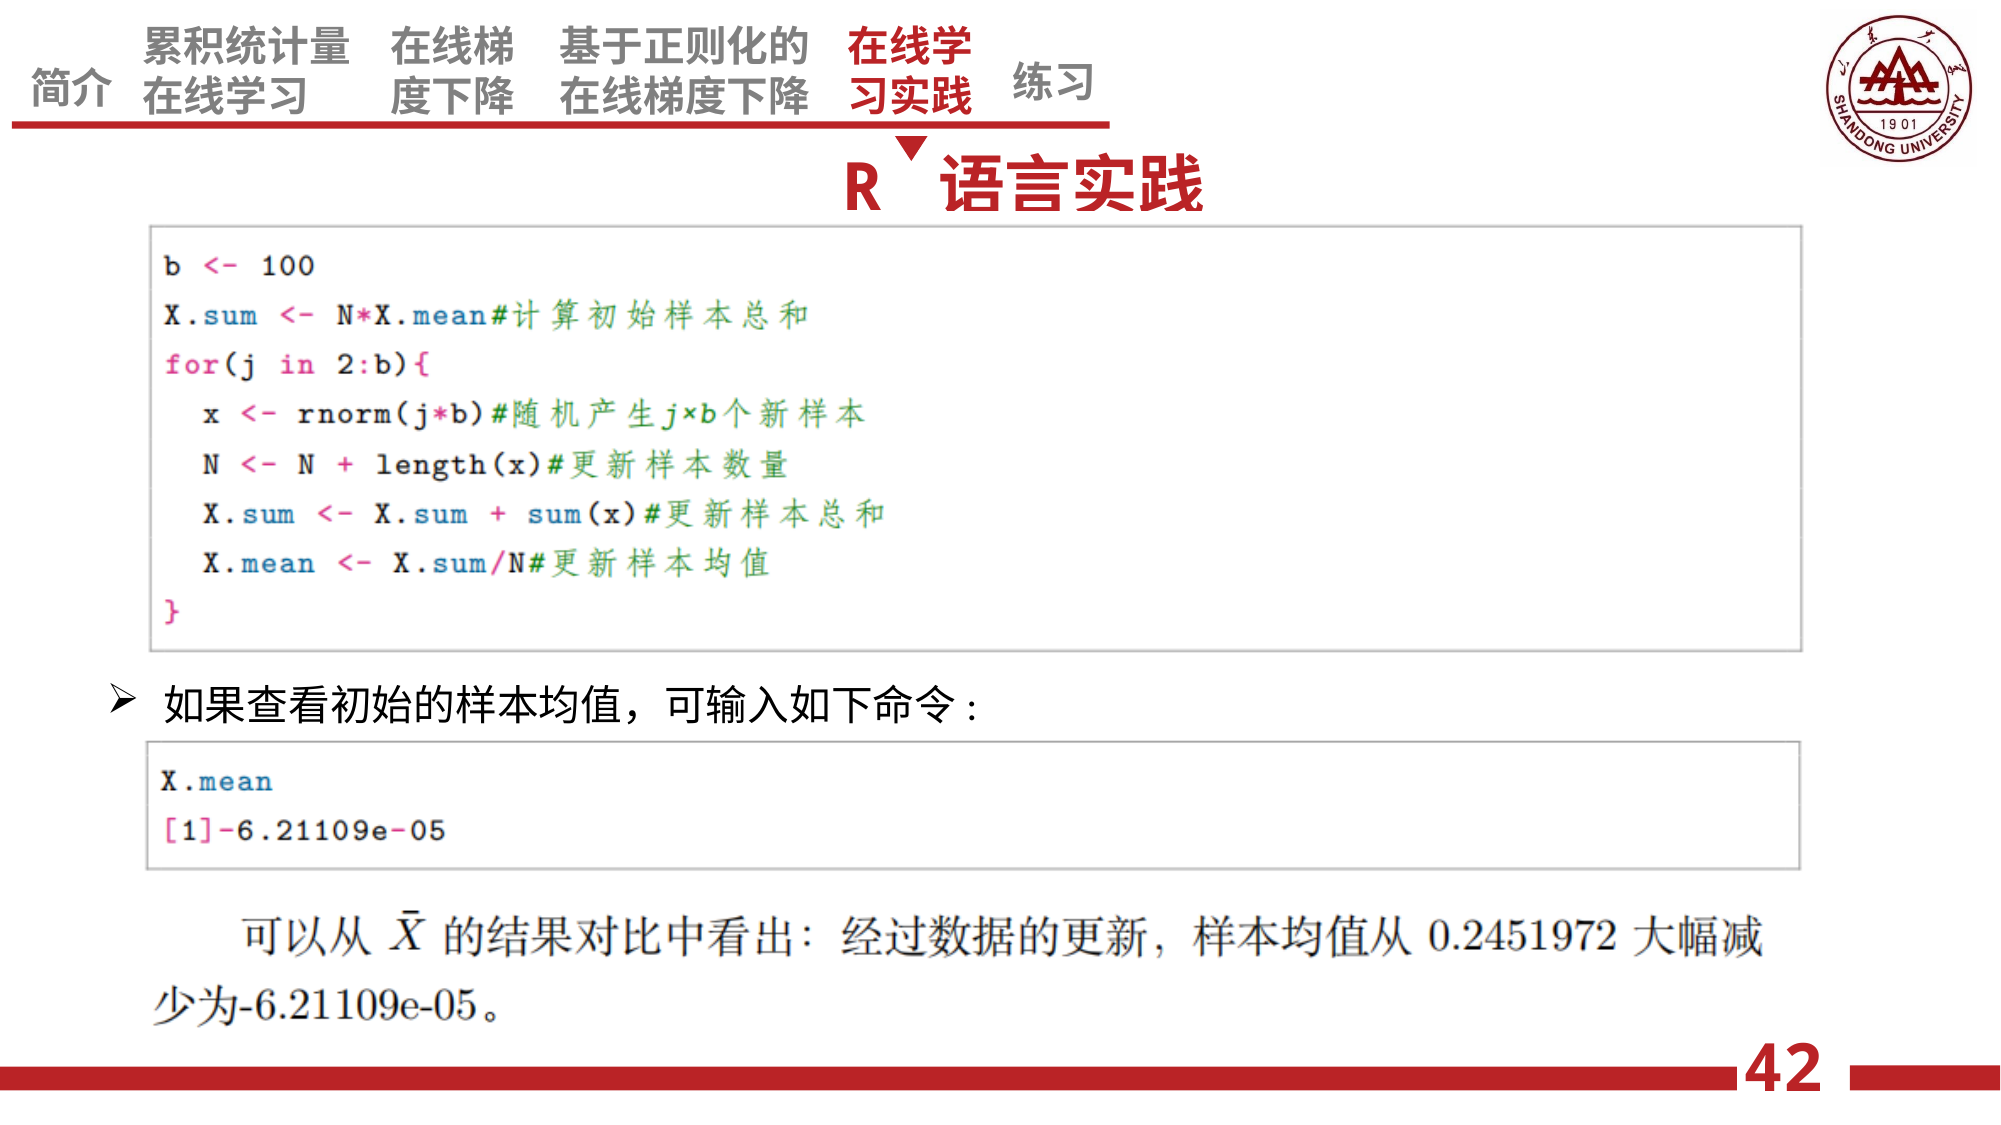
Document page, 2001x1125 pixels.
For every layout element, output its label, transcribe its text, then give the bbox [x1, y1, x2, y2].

text_box R 语言实践 [707, 136, 1220, 208]
text_box 如果查看初始的样本均值，可输入如下命令: [92, 671, 1197, 736]
picture [142, 899, 1803, 1035]
picture [142, 211, 1814, 662]
picture [142, 730, 1814, 883]
picture [1820, 9, 1977, 167]
